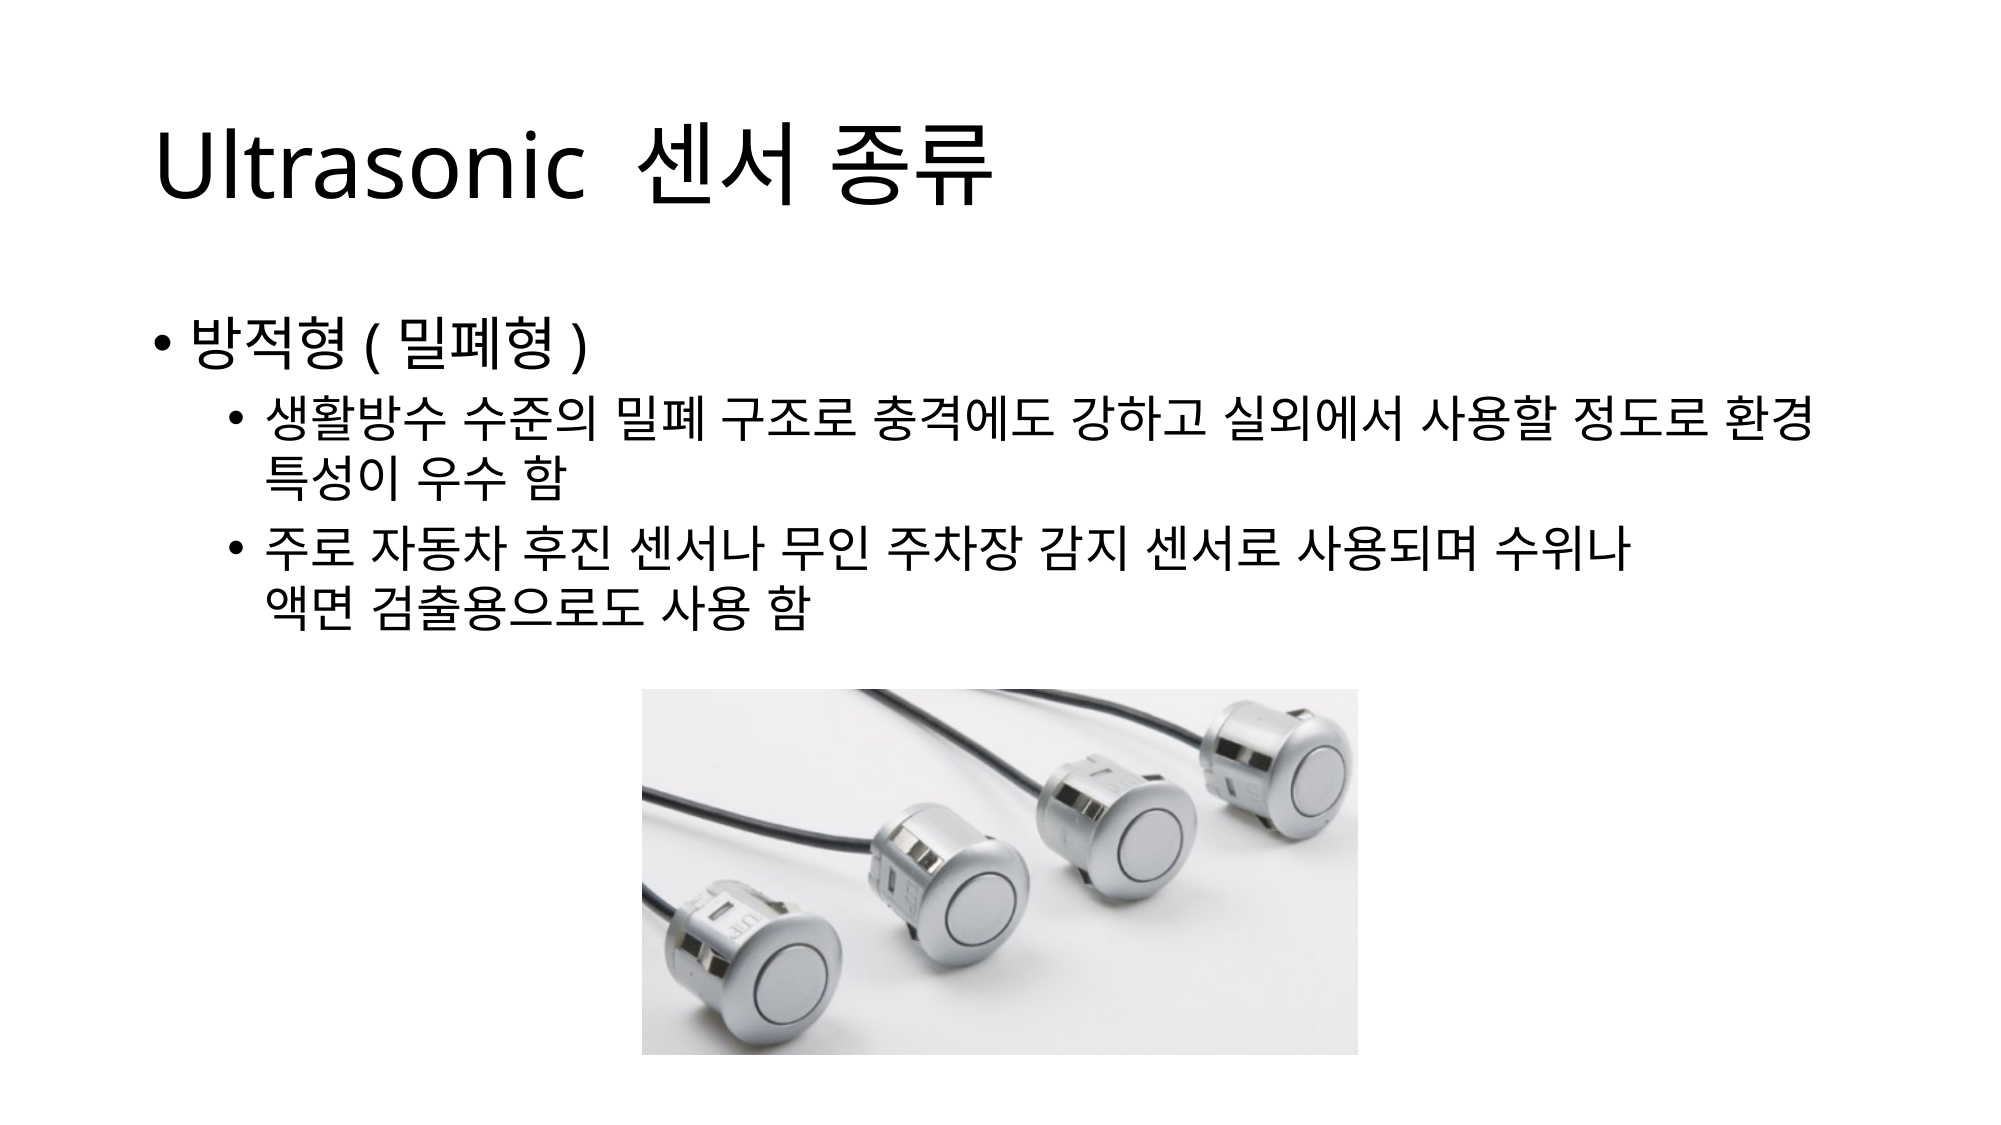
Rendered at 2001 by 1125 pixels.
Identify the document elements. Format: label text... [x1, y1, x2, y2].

picture [642, 689, 1358, 1055]
title Ultrasonic 센서 종류 [137, 59, 1863, 278]
list 방적형(밀폐형) 생활방수 수준의 밀폐 구조로 충격에도 강하고 실외에서 사용할 정도로 환경 특성이 우수 함 주로 자동차 후진 센서나 무인 주차장 감지 센서로 사용되며 수위나 액면 검출용으로도 사용 함 [137, 299, 1890, 1014]
